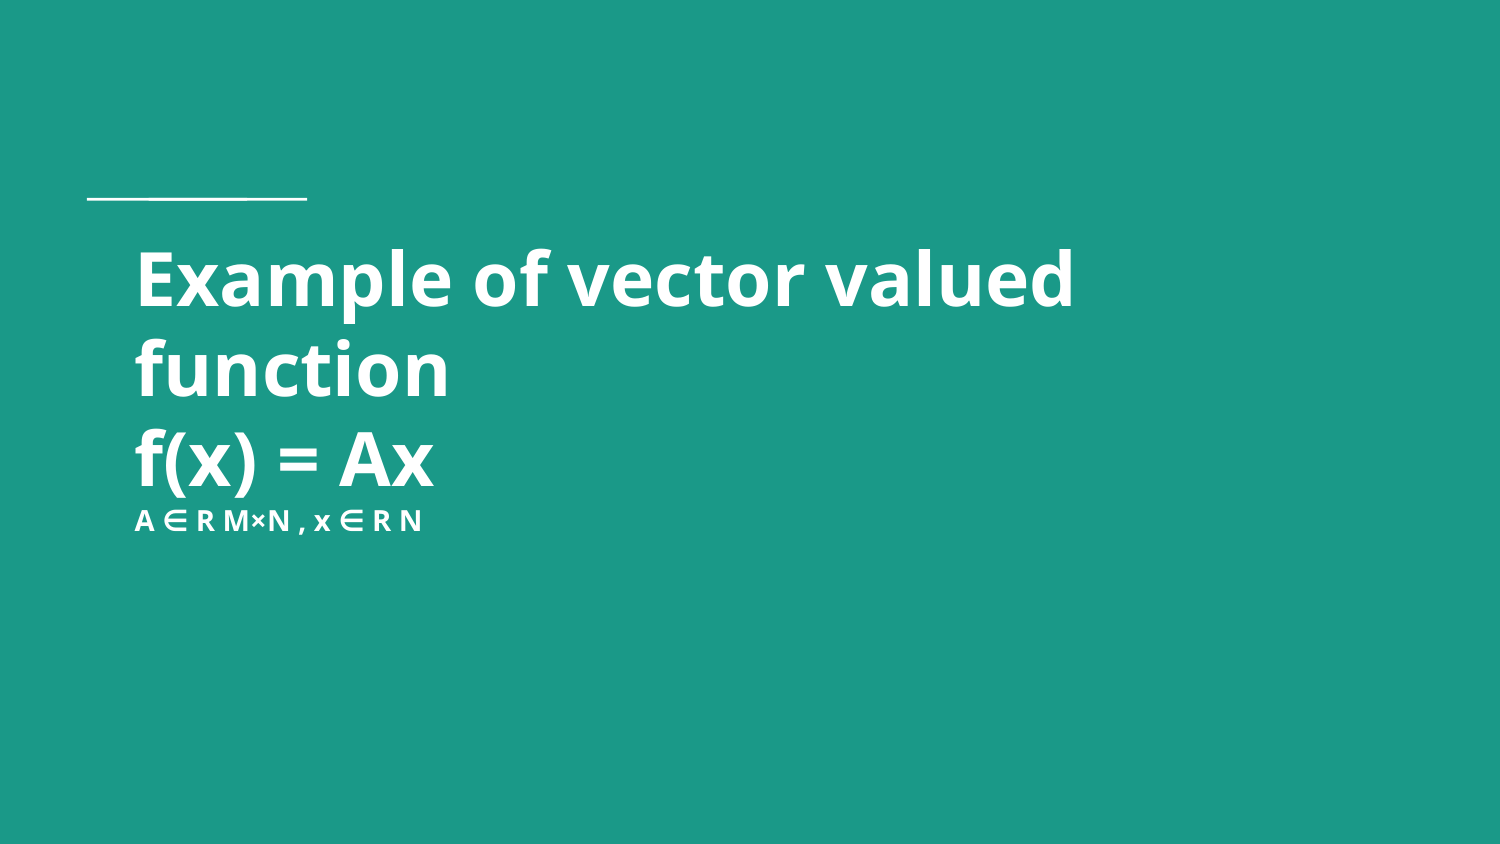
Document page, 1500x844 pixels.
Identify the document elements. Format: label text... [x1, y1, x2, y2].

title Example of vector valued function f(x) = Ax A ∈ R M×N , x ∈ R N [119, 216, 1381, 657]
